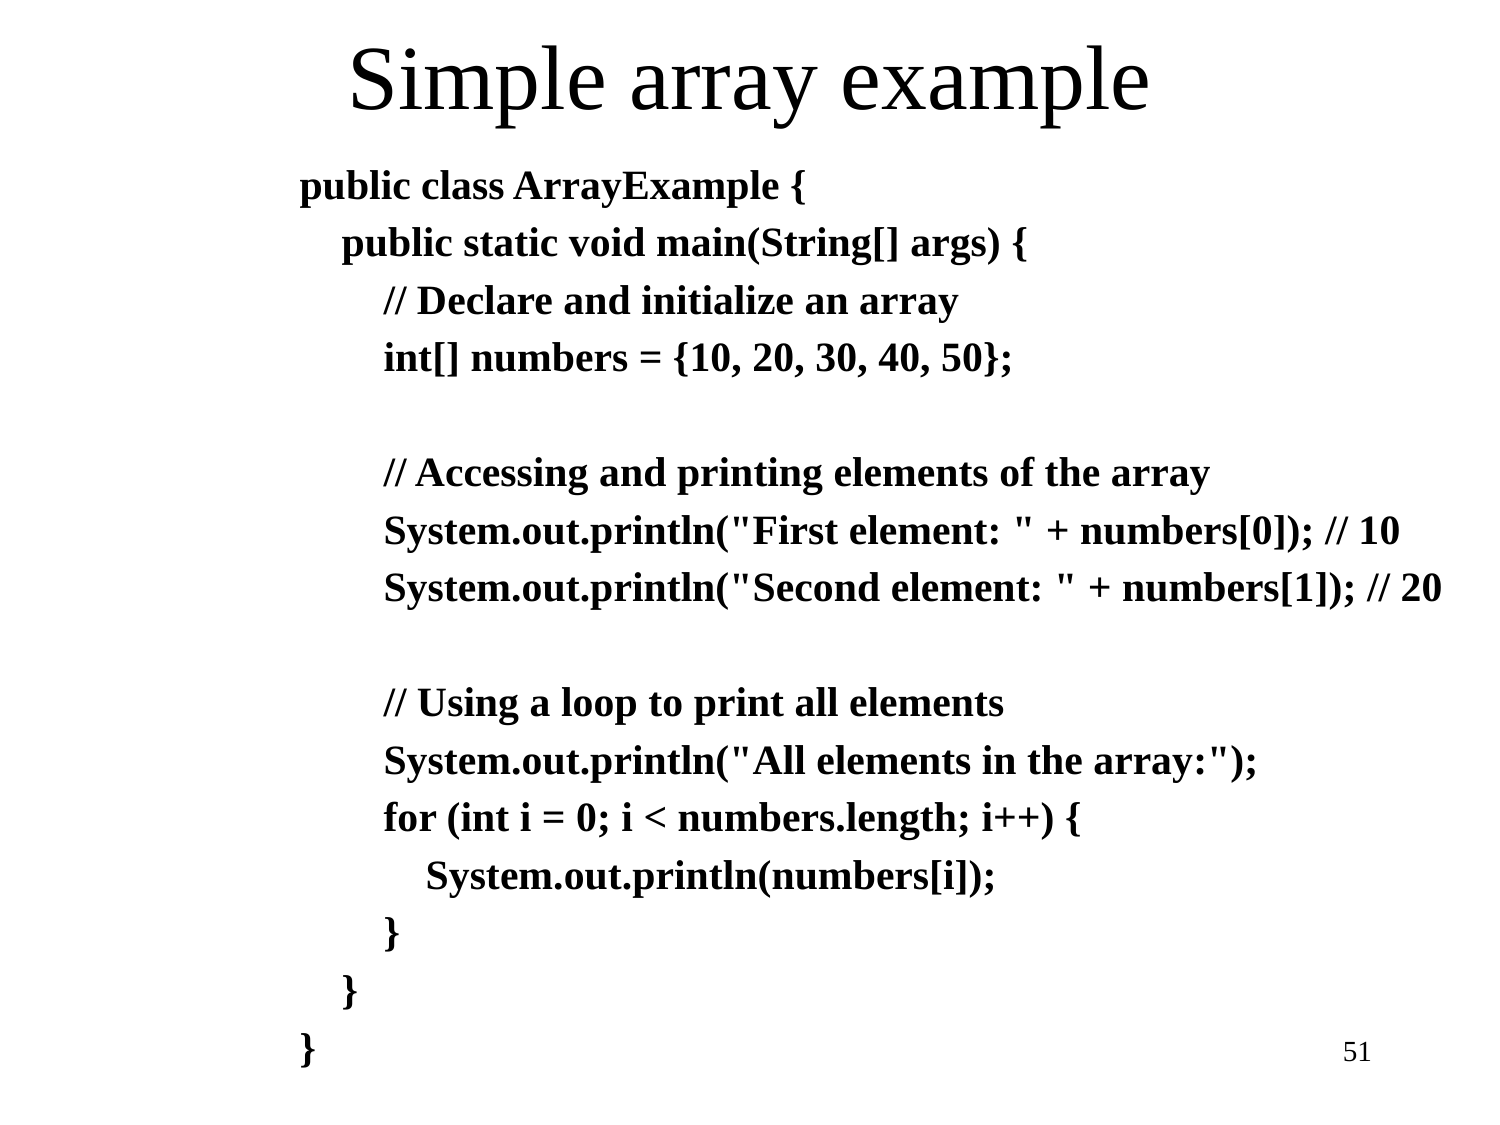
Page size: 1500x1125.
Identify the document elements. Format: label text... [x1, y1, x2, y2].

list public class ArrayExample { public static void main(String[] args) { // Declare and initialize an array int[] numbers = {10, 20, 30, 40, 50}; // Accessing and printing elements of the array System.out.println("First element: " + numbers[0]); // 10 System.out.println("Second element: " + numbers[1]); // 20 // Using a loop to print all elements System.out.println("All elements in the array:"); for (int i = 0; i < numbers.length; i++) { System.out.println(numbers[i]); } } } [190, 149, 1466, 1100]
slide_number 51 [1074, 1025, 1388, 1100]
title Simple array example [112, 17, 1388, 128]
